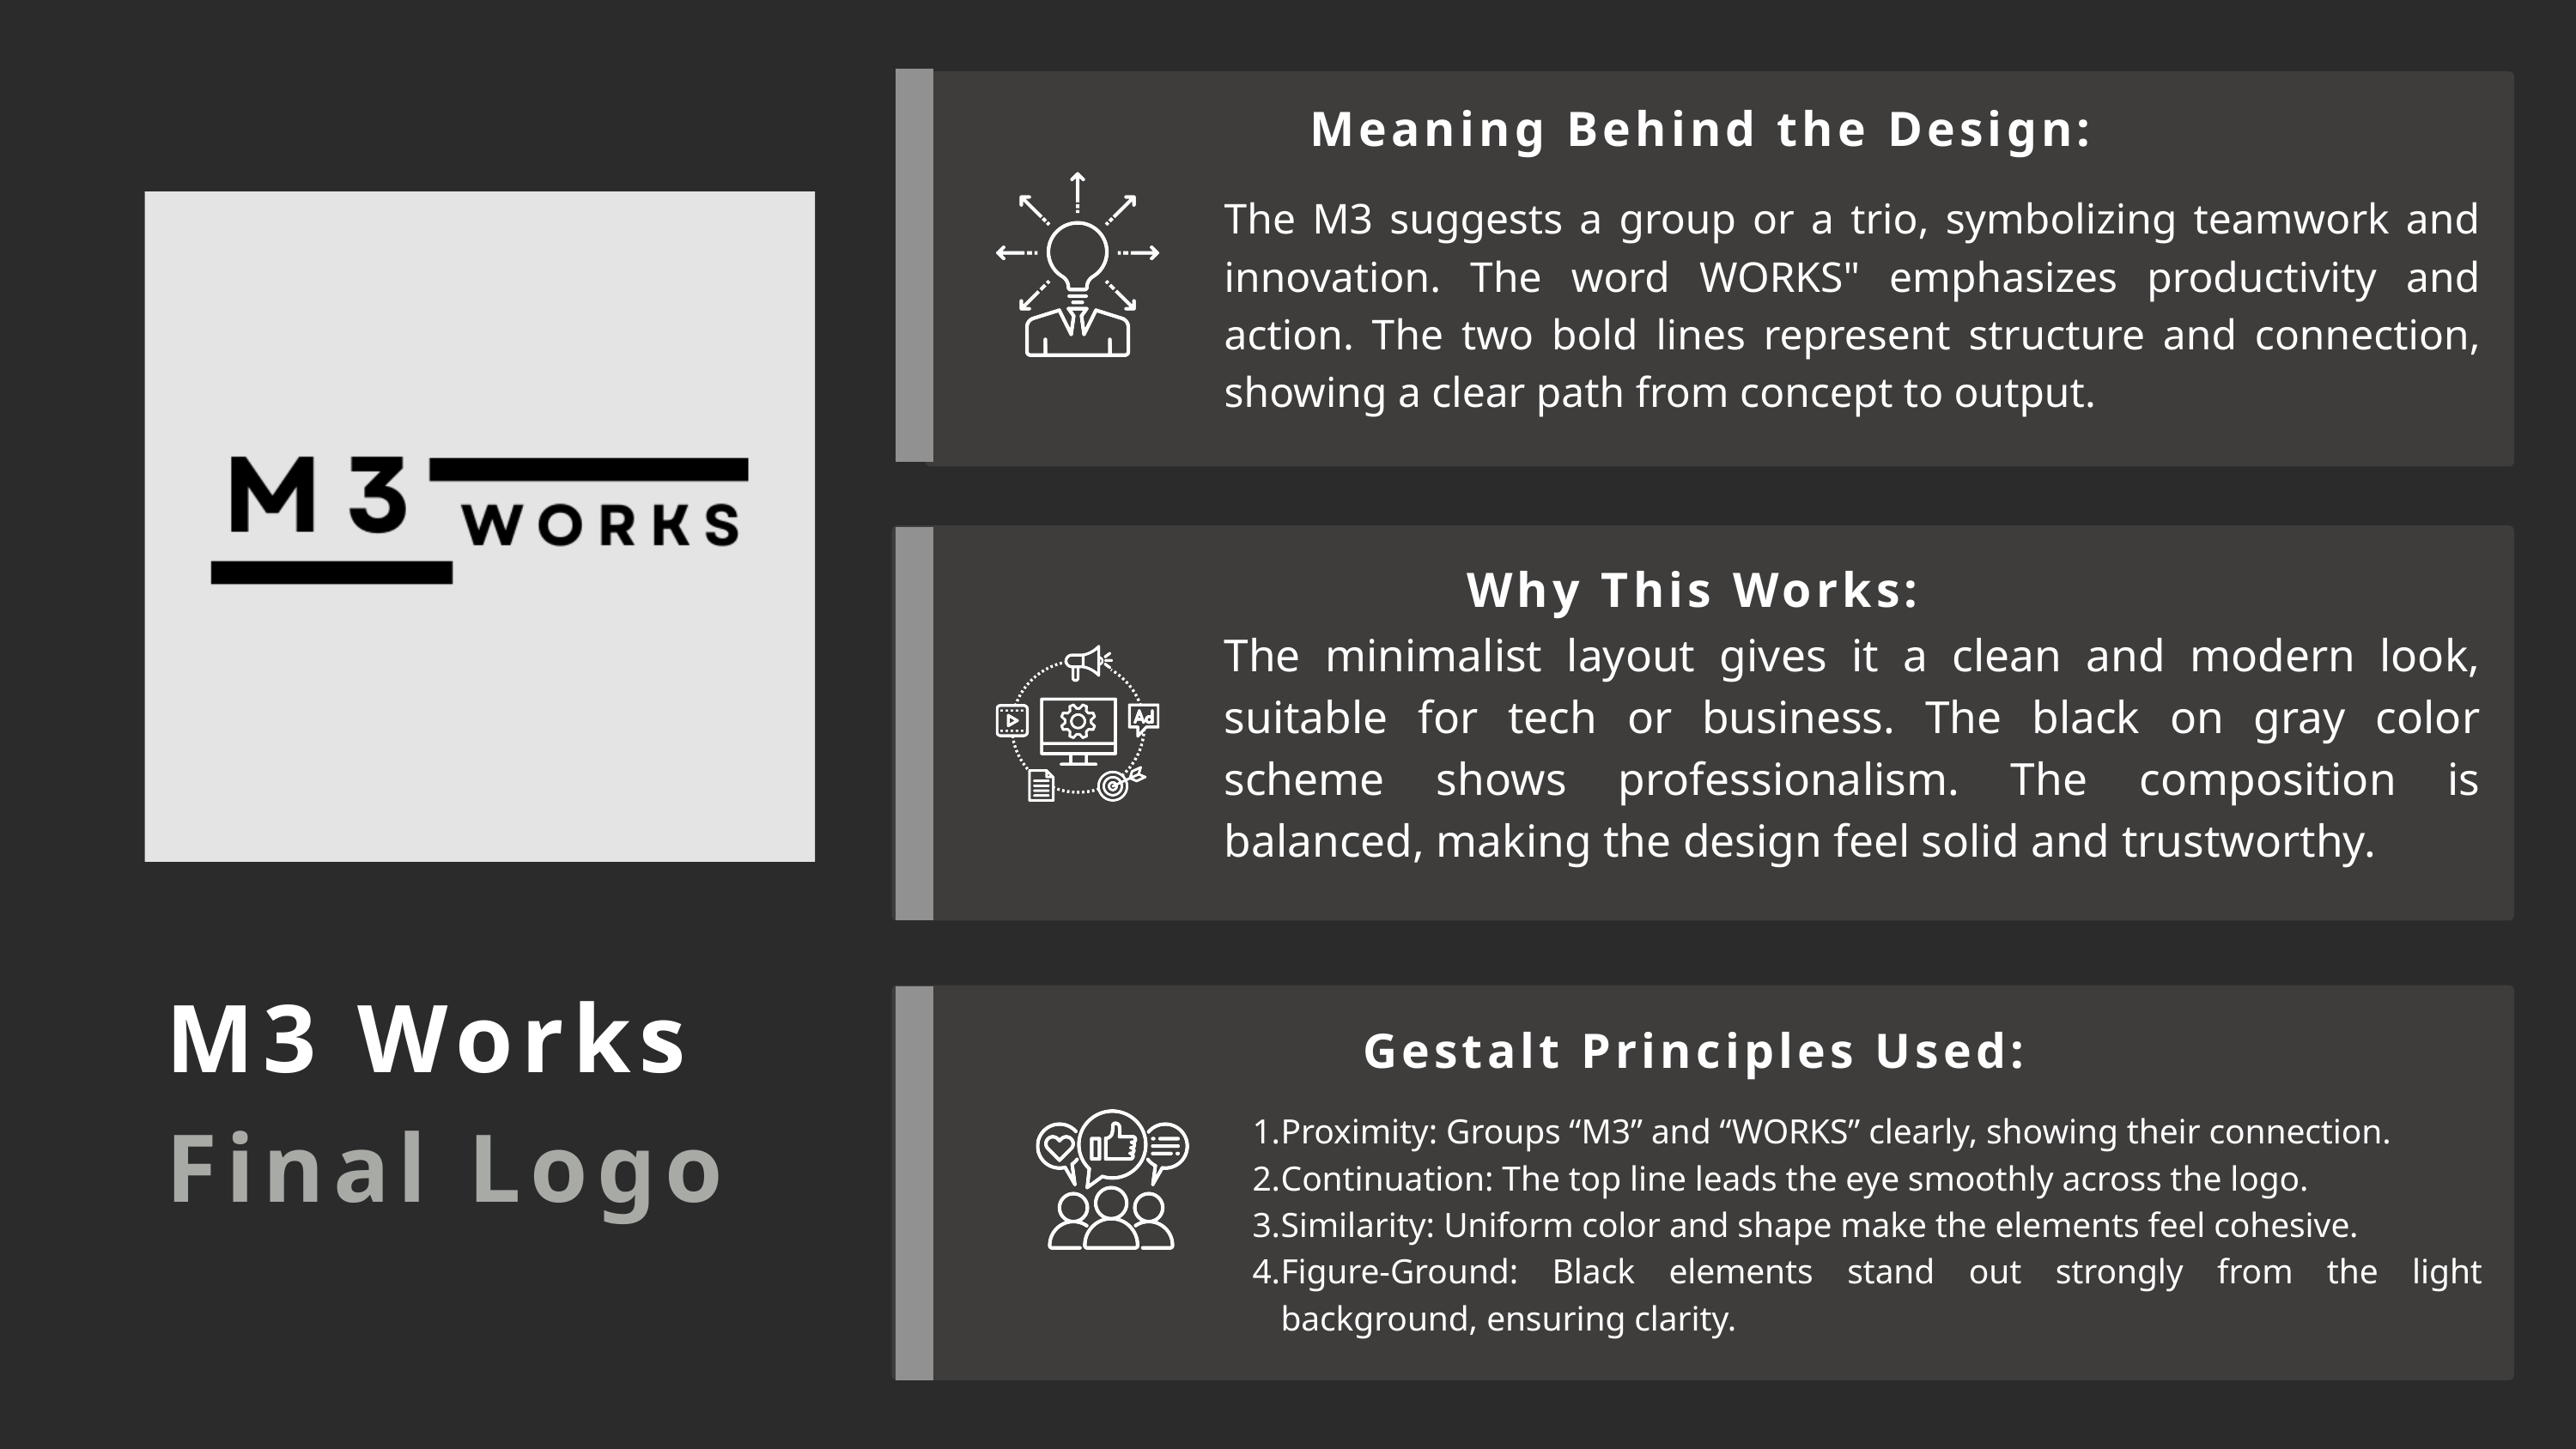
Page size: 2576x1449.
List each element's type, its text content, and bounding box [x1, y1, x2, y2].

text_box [937, 70, 2515, 467]
text_box [144, 191, 816, 862]
text_box Final Logo [166, 1103, 757, 1222]
text_box M3 Works [166, 973, 790, 1092]
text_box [895, 526, 934, 921]
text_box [895, 68, 934, 463]
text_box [933, 985, 2515, 1381]
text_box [891, 524, 2515, 921]
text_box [895, 986, 934, 1381]
